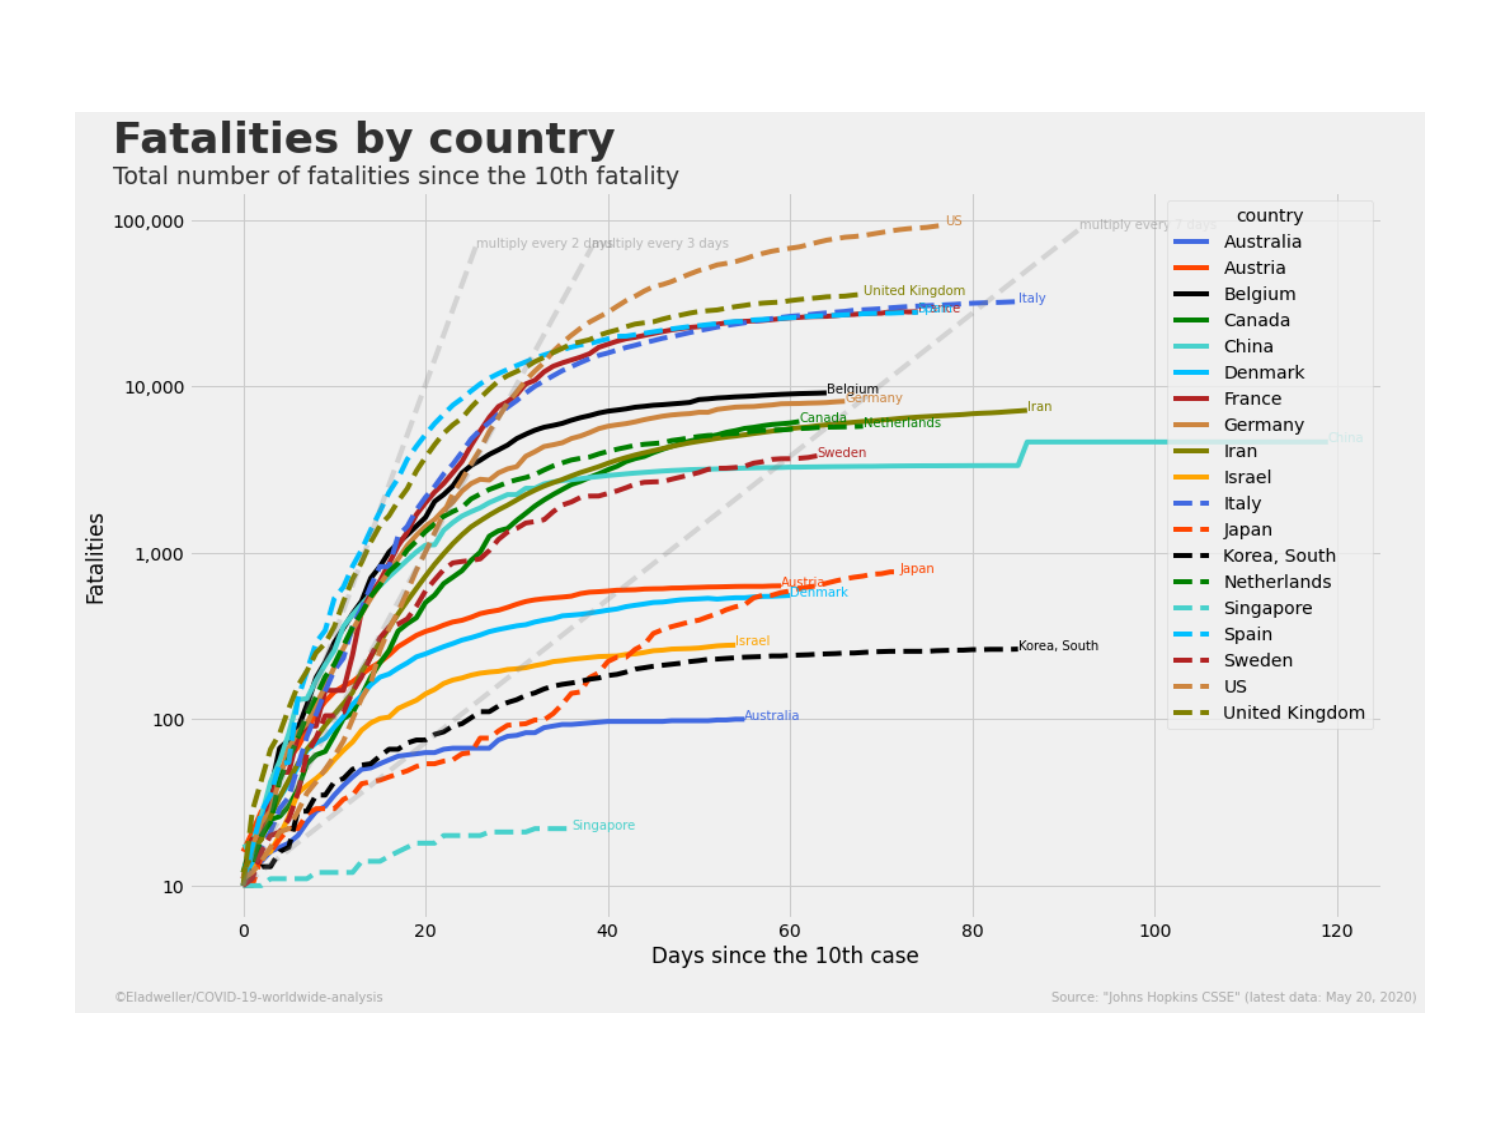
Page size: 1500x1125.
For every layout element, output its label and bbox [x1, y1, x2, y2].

picture [74, 112, 1426, 1013]
